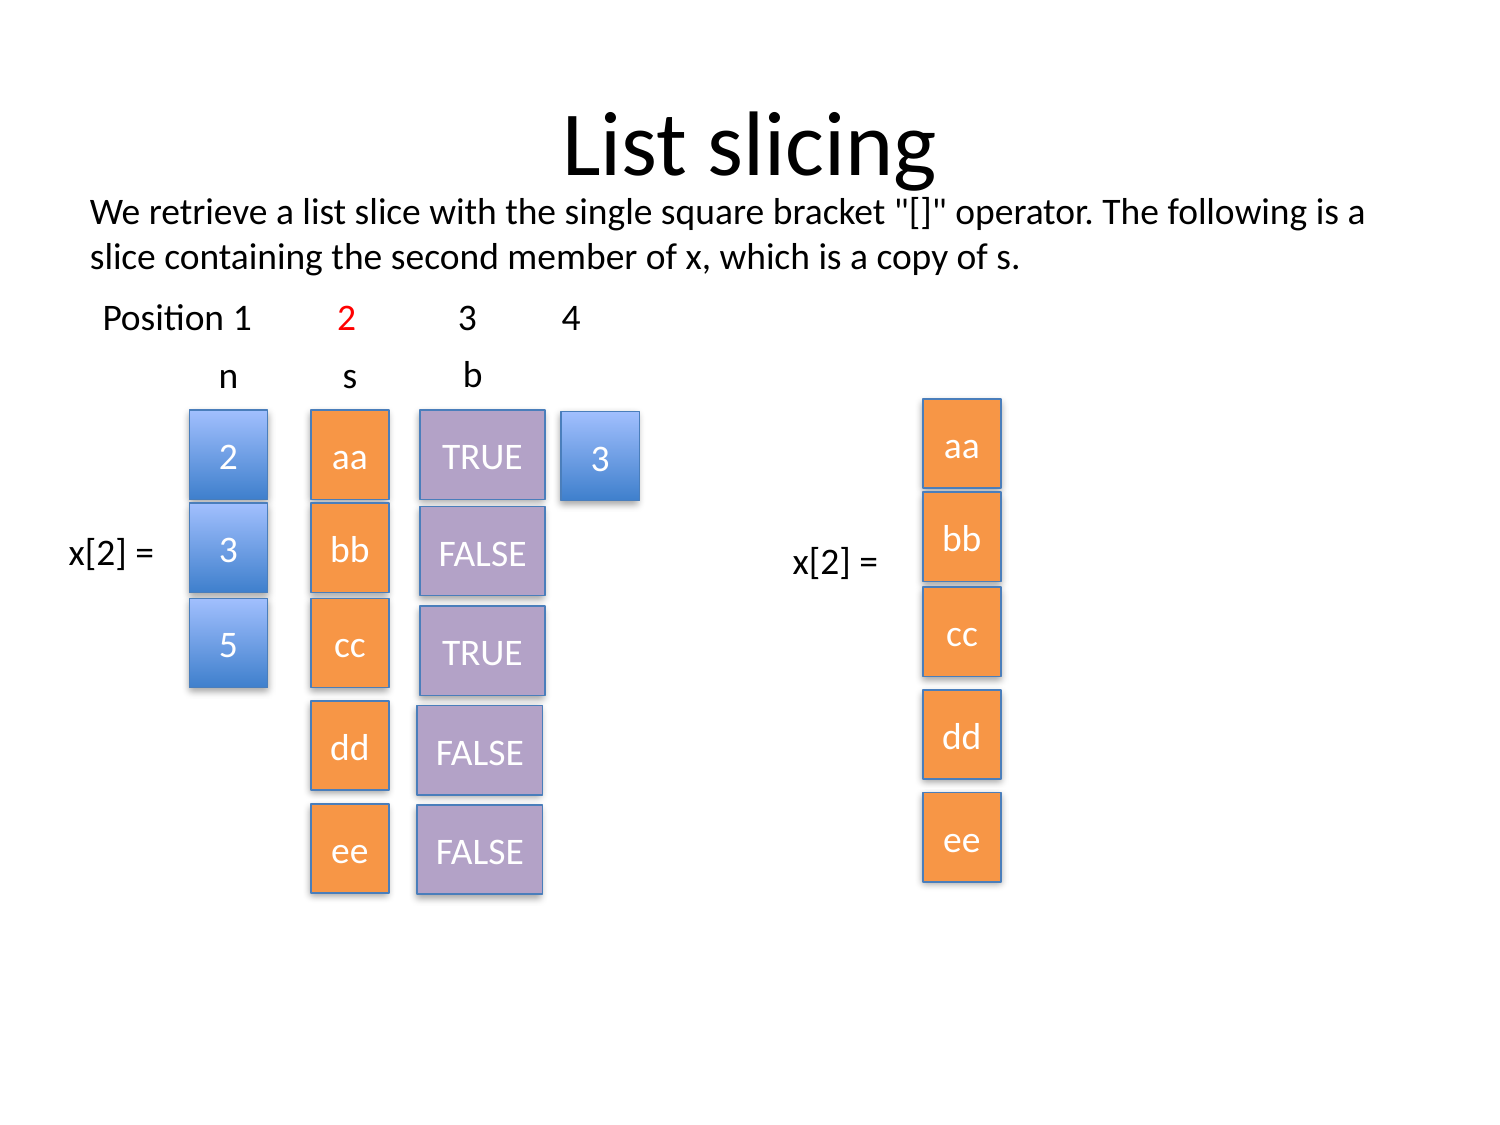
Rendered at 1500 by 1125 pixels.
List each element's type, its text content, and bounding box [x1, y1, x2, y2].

text_box We retrieve a list slice with the single square bracket "[]" operator. The following is a slice containing the second member of x, which is a copy of s. [74, 179, 1425, 285]
text_box 5 [189, 598, 268, 688]
text_box dd [922, 689, 1002, 780]
text_box FALSE [416, 804, 543, 895]
text_box 3 [189, 502, 268, 593]
text_box bb [922, 491, 1002, 582]
text_box TRUE [419, 605, 546, 696]
text_box cc [310, 598, 390, 688]
text_box bb [310, 502, 390, 593]
text_box FALSE [416, 705, 543, 796]
text_box 2 [189, 409, 268, 500]
text_box Position 1 2 3 4 [87, 285, 596, 346]
text_box aa [310, 409, 390, 500]
text_box TRUE [419, 409, 546, 500]
text_box ee [922, 792, 1002, 883]
text_box s [327, 346, 373, 404]
text_box ee [310, 803, 390, 894]
text_box dd [310, 700, 390, 791]
text_box n [203, 346, 254, 404]
text_box b [448, 346, 498, 403]
text_box aa [922, 398, 1002, 489]
text_box 3 [560, 411, 640, 501]
text_box x[2] = [53, 520, 170, 581]
text_box FALSE [419, 506, 546, 596]
text_box x[2] = [777, 529, 894, 590]
text_box cc [922, 586, 1002, 677]
title List slicing [75, 45, 1425, 179]
